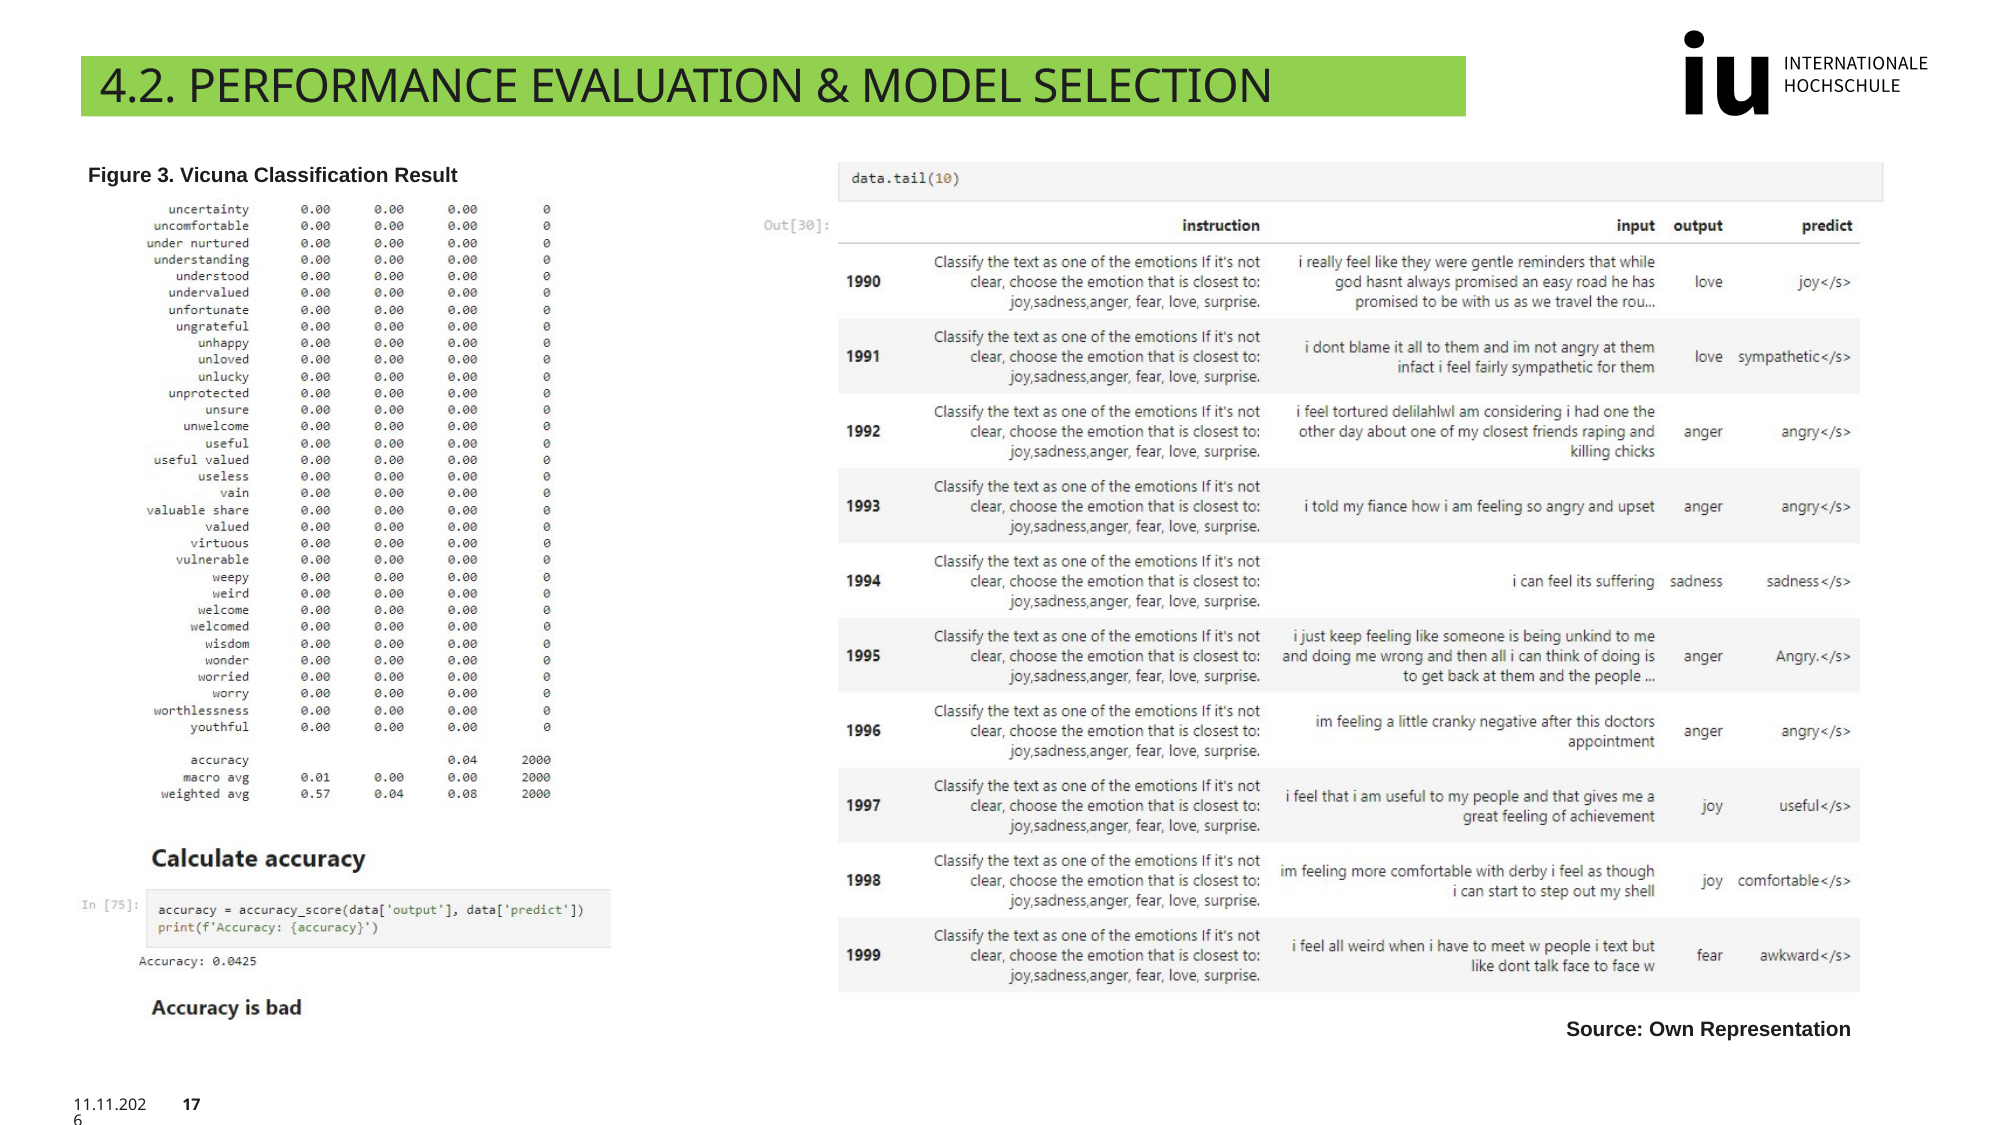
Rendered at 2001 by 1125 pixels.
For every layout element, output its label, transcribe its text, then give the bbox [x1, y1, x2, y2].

text_box Figure 3. Vicuna Classification Result [73, 154, 824, 194]
picture [61, 197, 611, 1030]
text_box Source: Own Representation [1551, 1010, 2000, 1048]
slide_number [73, 1093, 151, 1116]
title 4.2. Performance EvaluatioN & MODEL SELECTION [81, 56, 1466, 117]
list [754, 162, 1901, 1011]
slide_number 17 [157, 1093, 226, 1116]
picture [1628, 0, 1985, 172]
